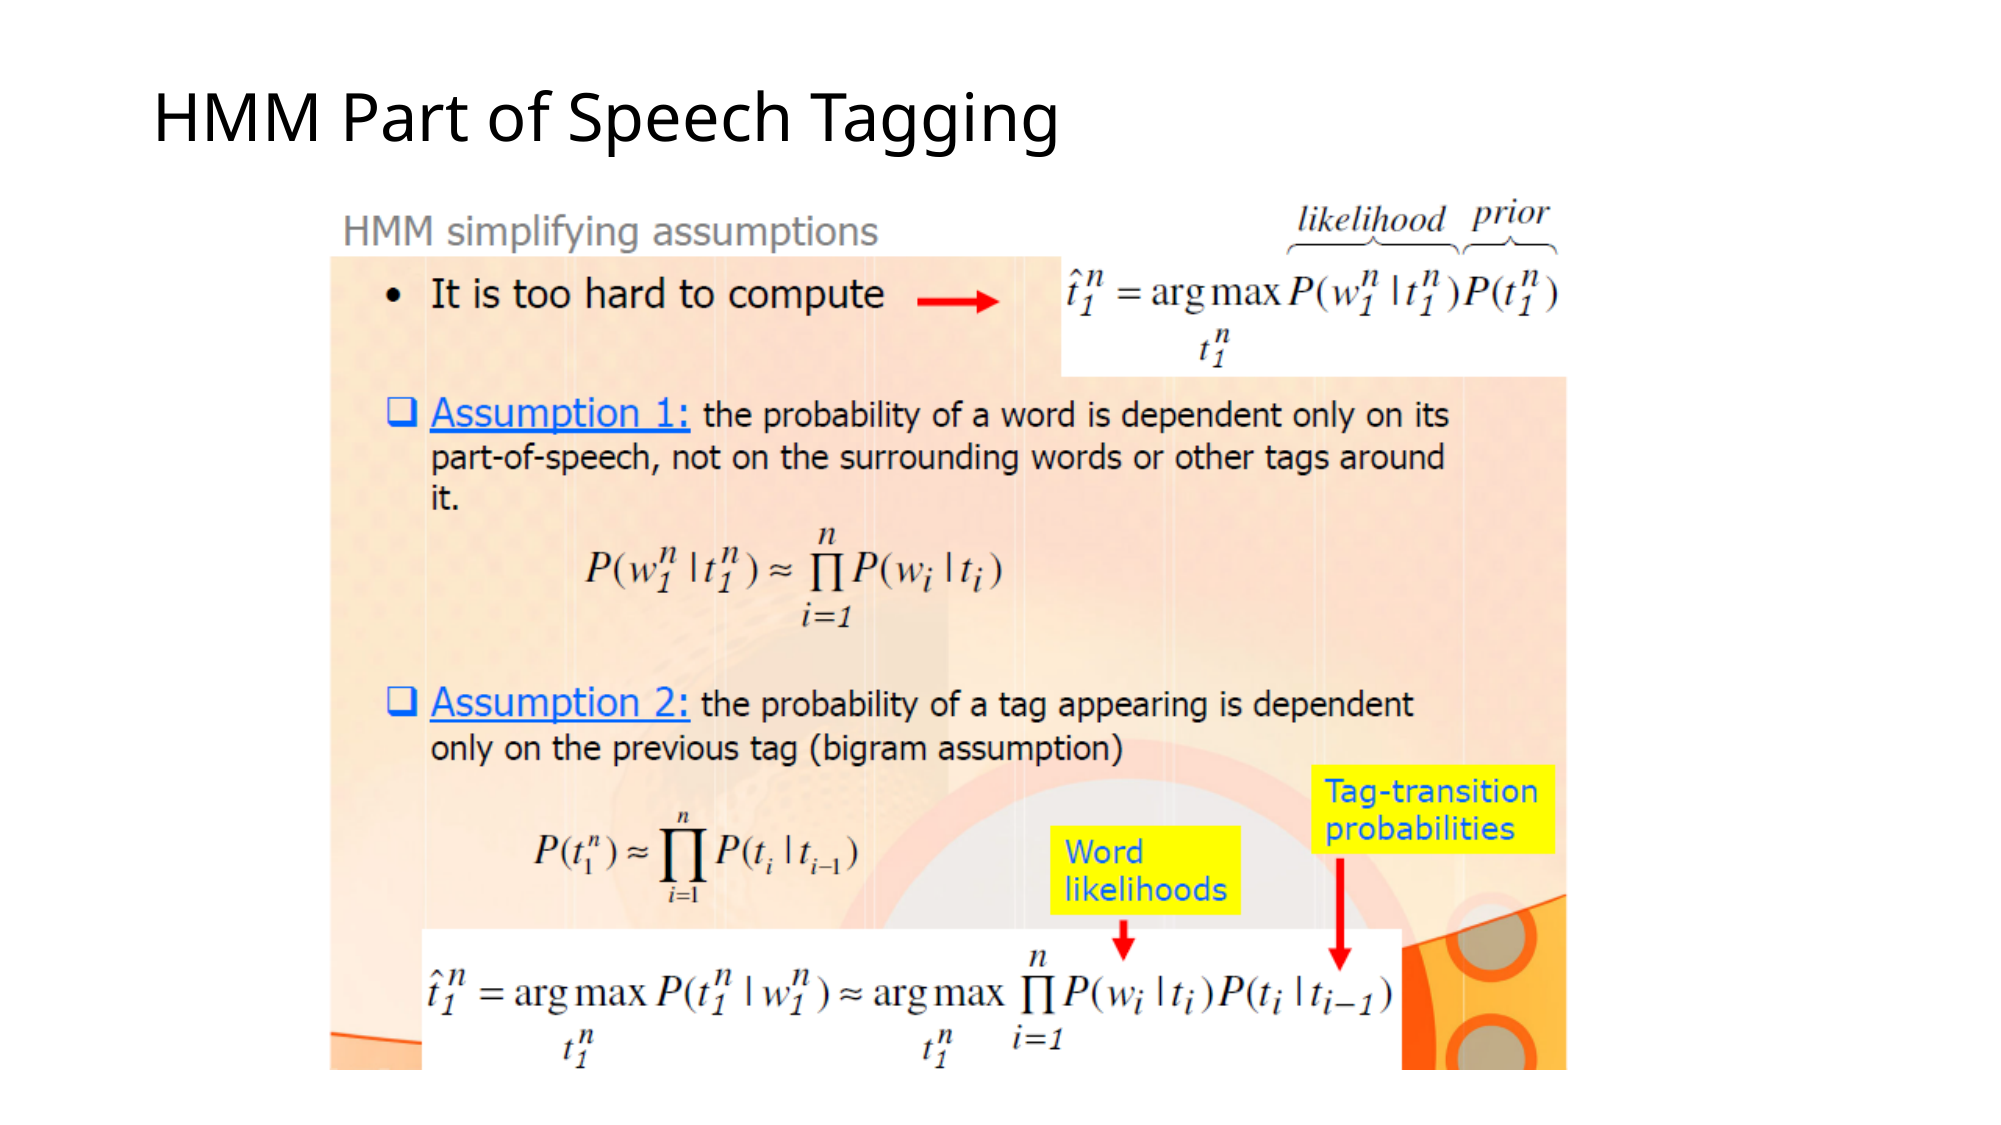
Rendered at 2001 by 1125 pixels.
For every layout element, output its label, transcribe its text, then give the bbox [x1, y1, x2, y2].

title HMM Part of Speech Tagging [137, 59, 1863, 181]
picture [319, 180, 1582, 1070]
